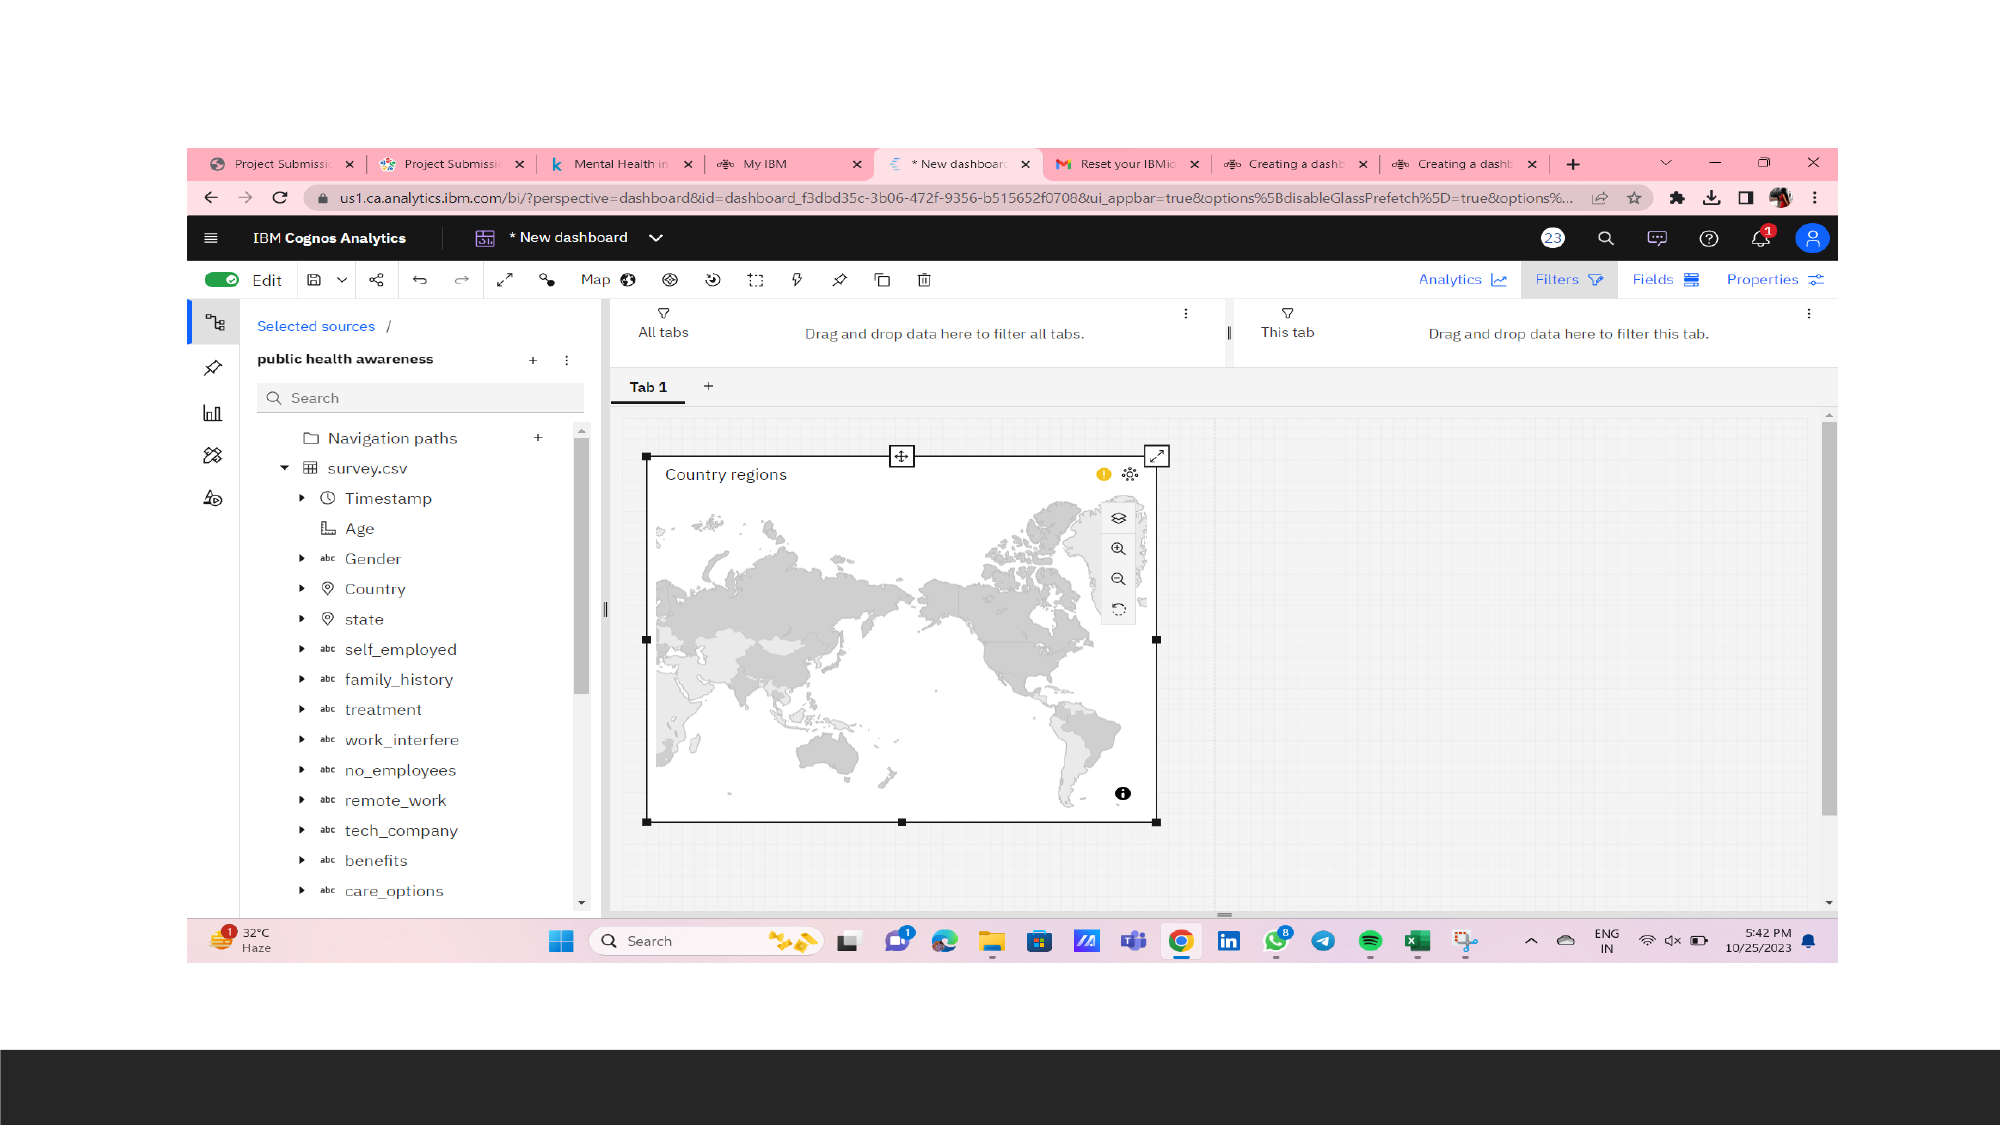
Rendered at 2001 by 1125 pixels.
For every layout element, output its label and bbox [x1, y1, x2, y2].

picture [187, 147, 1839, 963]
